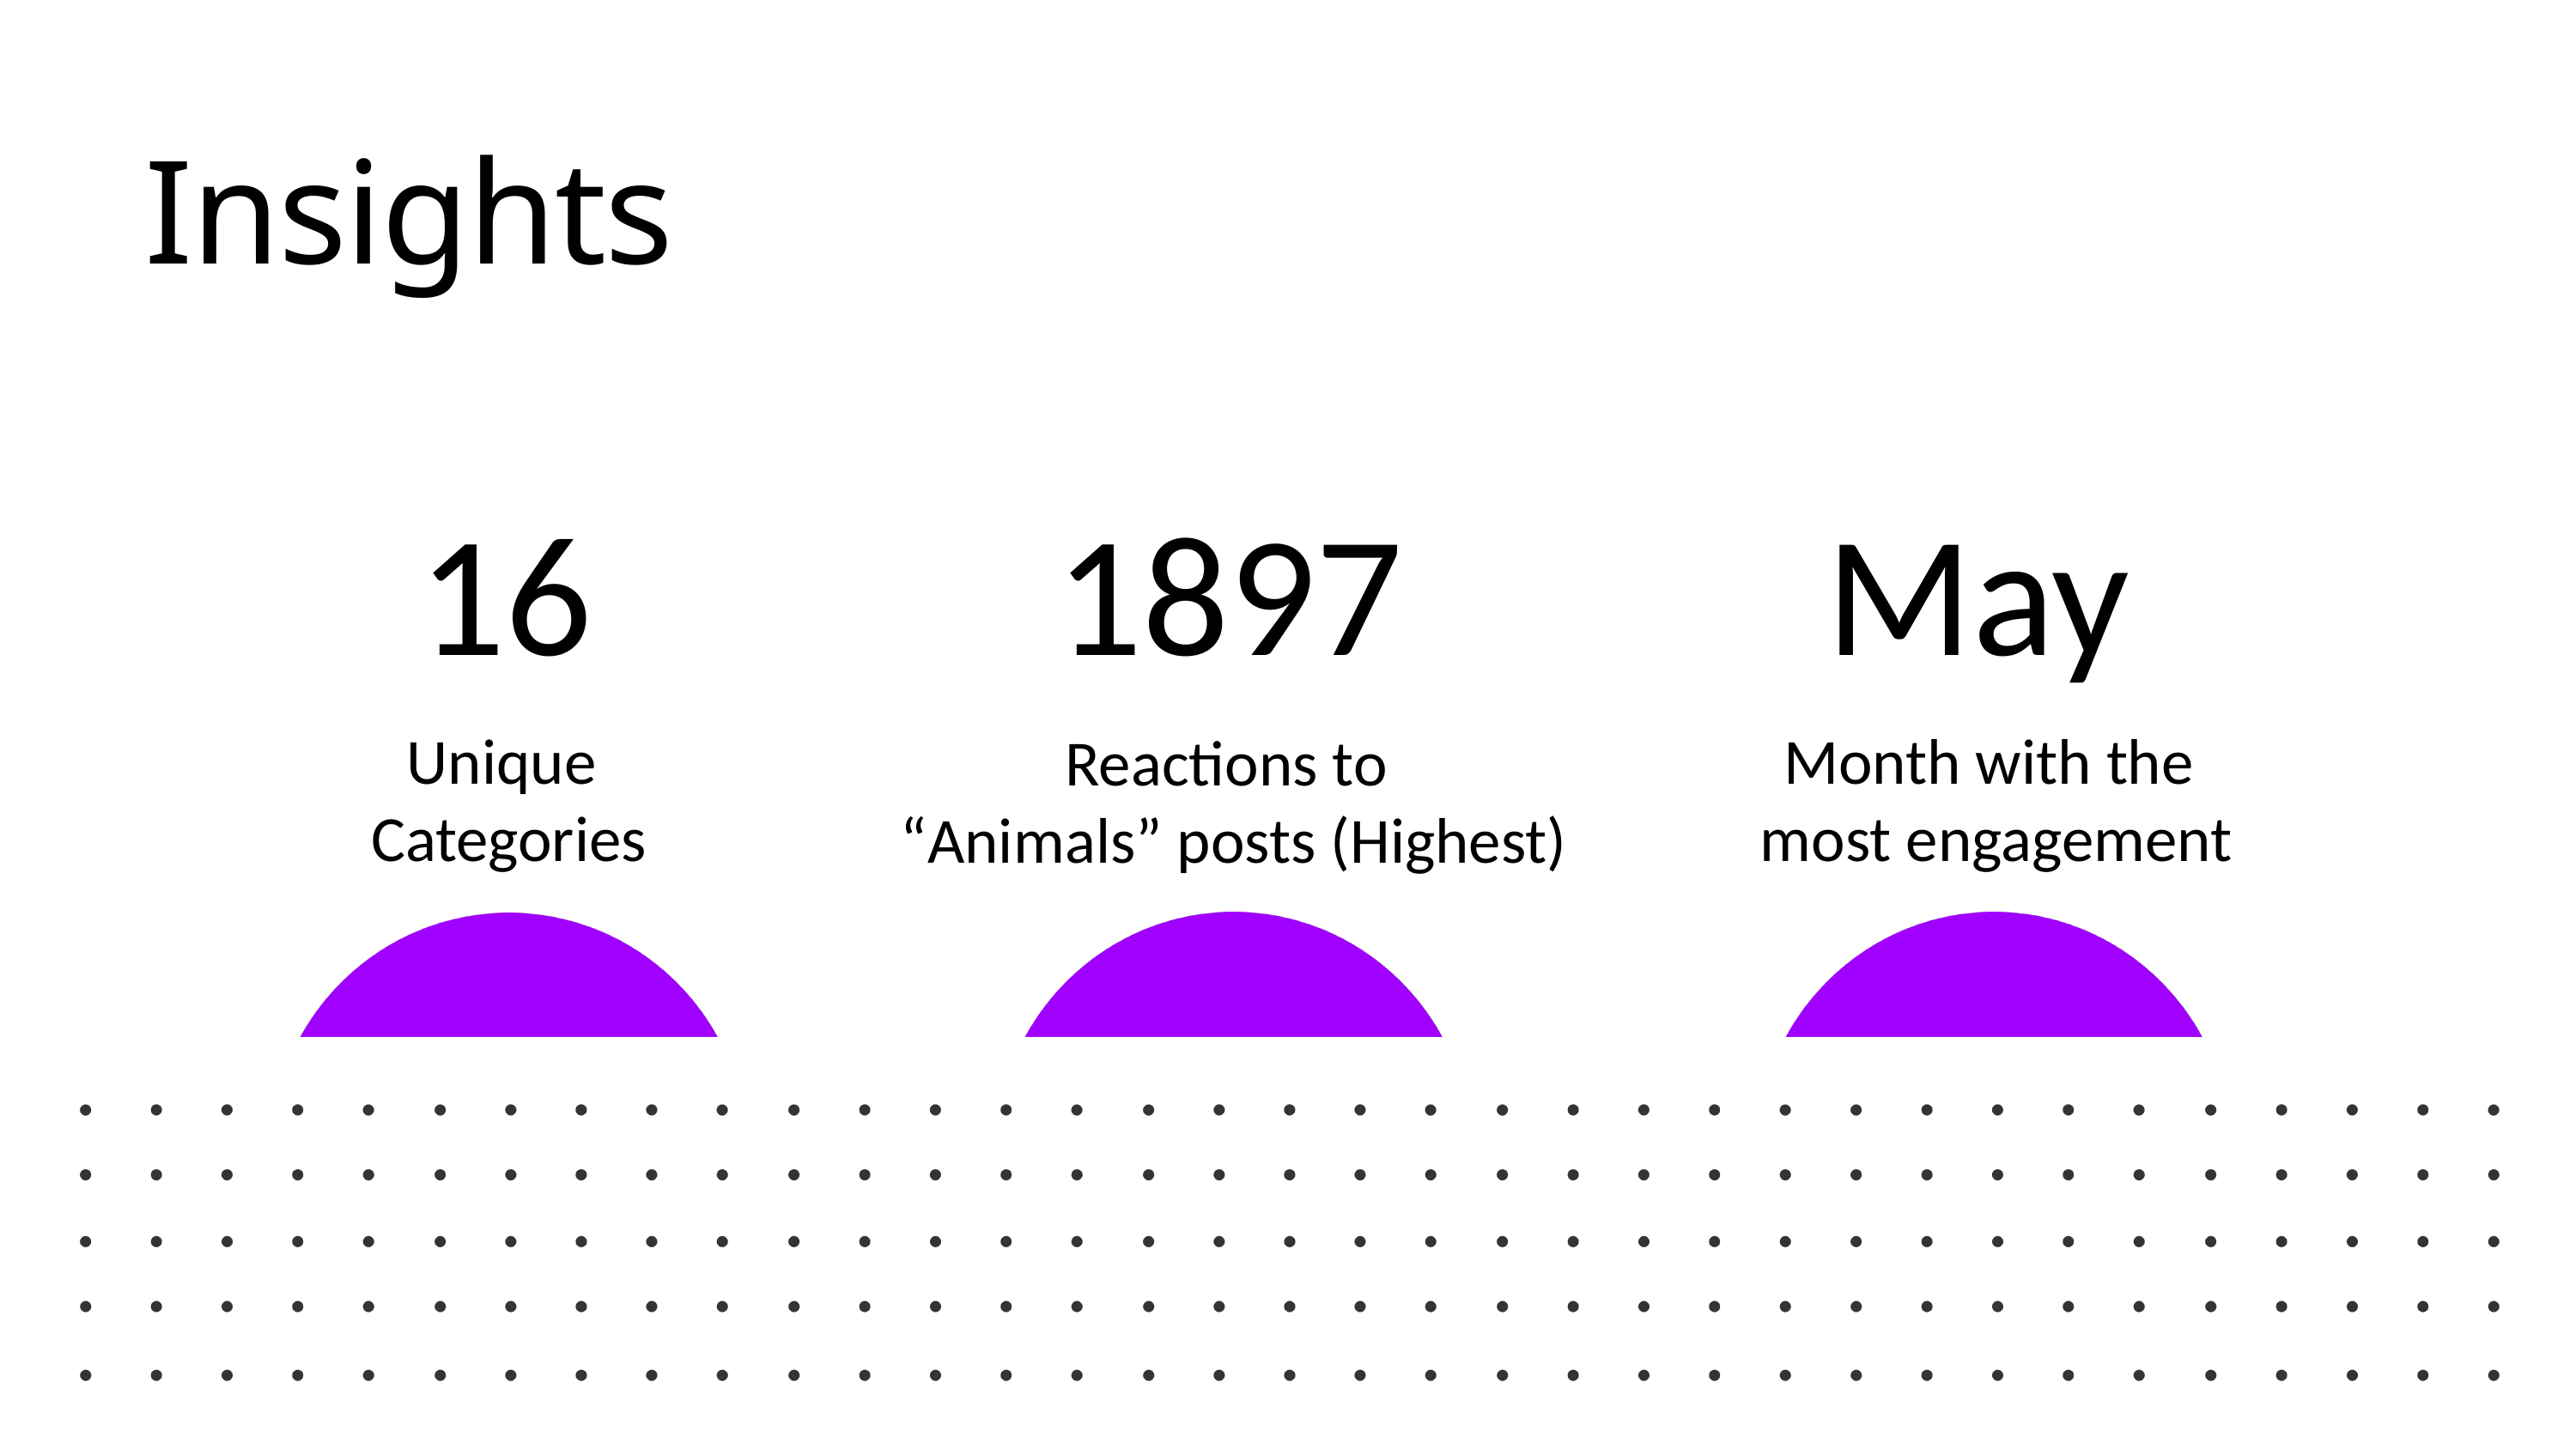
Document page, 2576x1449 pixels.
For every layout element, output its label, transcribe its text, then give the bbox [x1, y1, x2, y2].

text_box Month with the most engagement [1352, 713, 2576, 881]
text_box 16 [405, 477, 1060, 696]
picture [299, 912, 719, 1037]
text_box 1897 [1060, 477, 1734, 696]
text_box Insights [144, 121, 799, 294]
picture [1024, 912, 1443, 1037]
text_box May [1814, 477, 2505, 696]
text_box Unique Categories [182, 713, 835, 881]
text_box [72, 1099, 2504, 1385]
picture [1784, 912, 2204, 1037]
text_box Reactions to “Animals” posts (Highest) [589, 715, 1878, 882]
